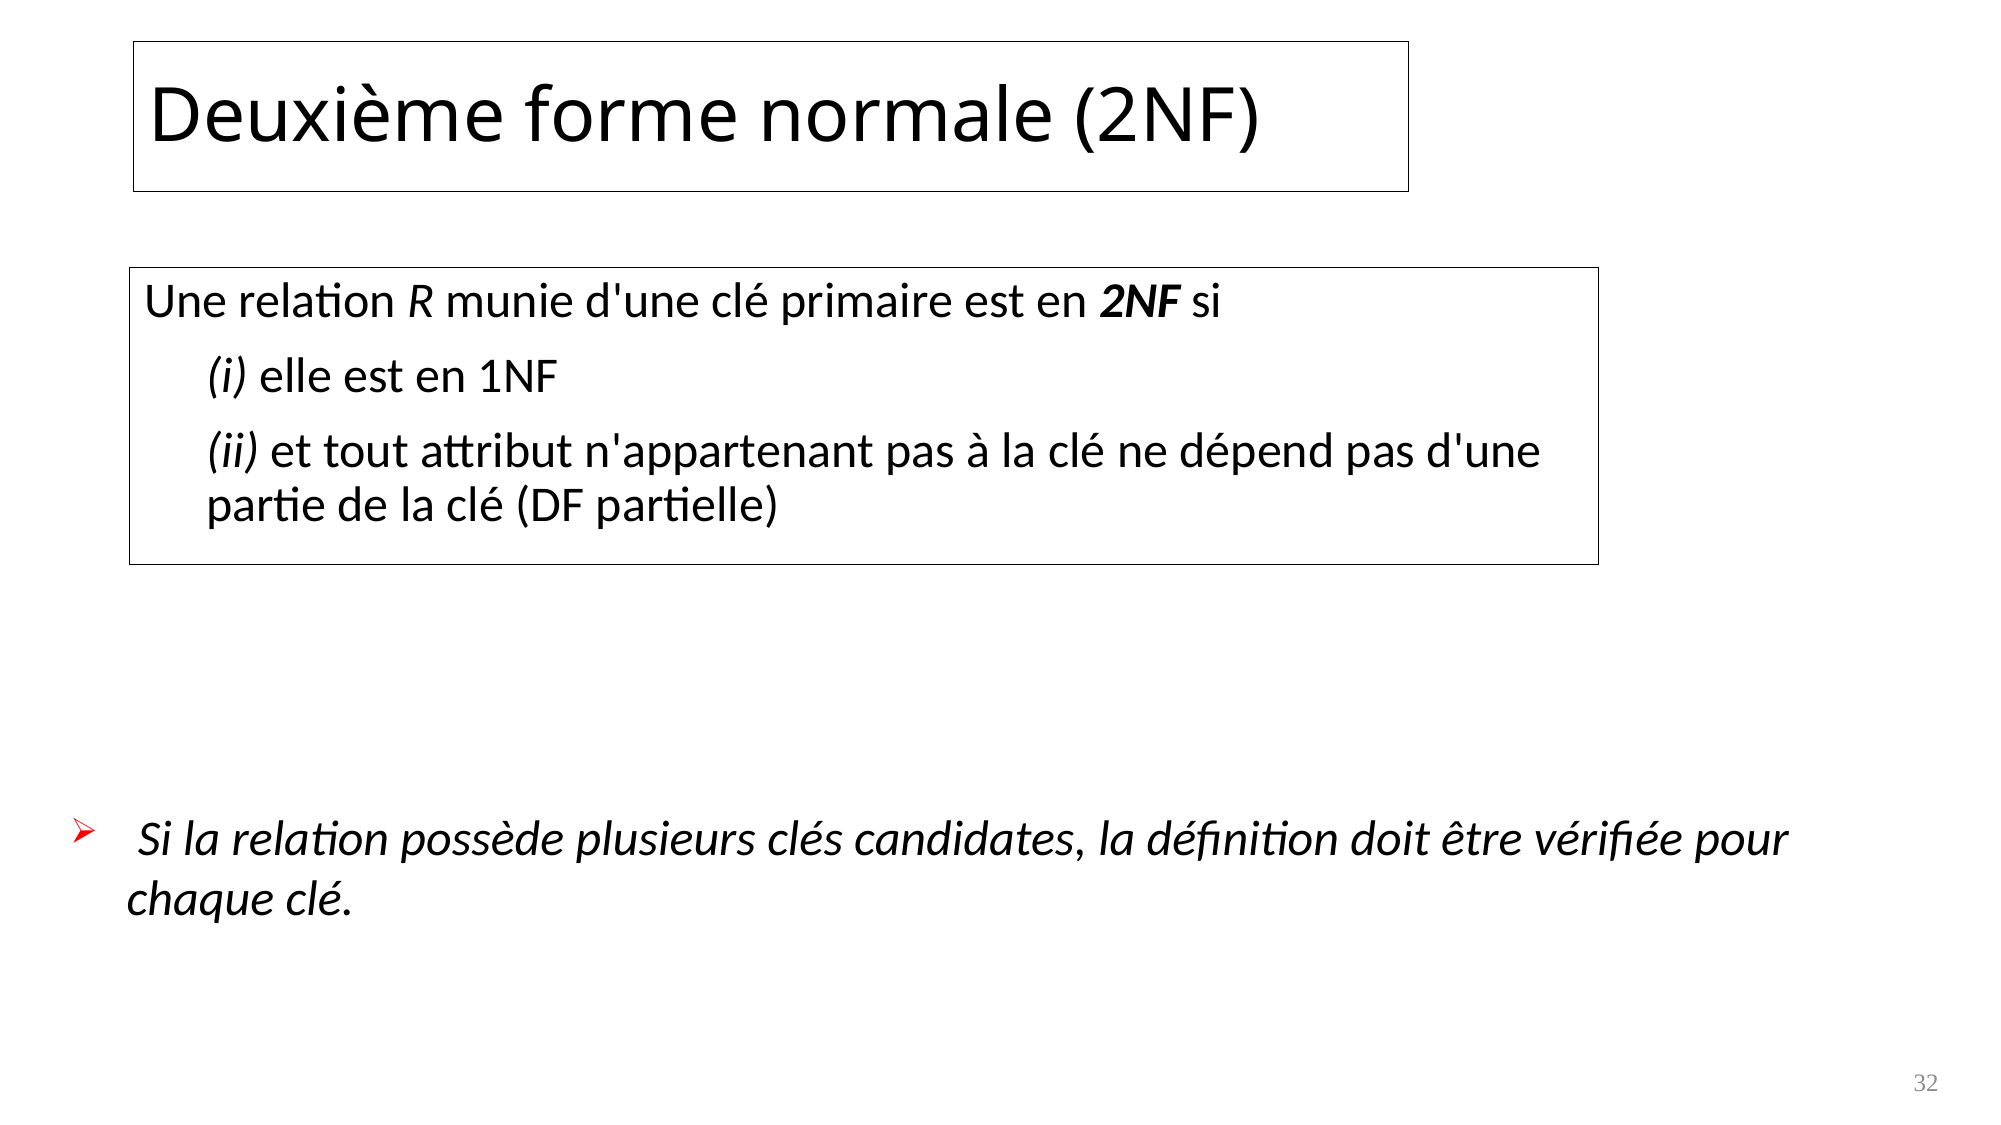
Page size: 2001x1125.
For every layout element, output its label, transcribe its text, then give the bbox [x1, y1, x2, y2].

text_box Si la relation possède plusieurs clés candidates, la définition doit être vérifiée pour chaque clé. [55, 692, 1954, 960]
slide_number 32 [1278, 1051, 1954, 1112]
list Une relation R munie d'une clé primaire est en 2NF si (i) elle est en 1NF (ii) et tout attribut n'appartenant pas à la clé ne dépend pas d'une partie de la clé (DF partielle) [129, 267, 1599, 565]
title Deuxième forme normale (2NF) [133, 41, 1409, 192]
